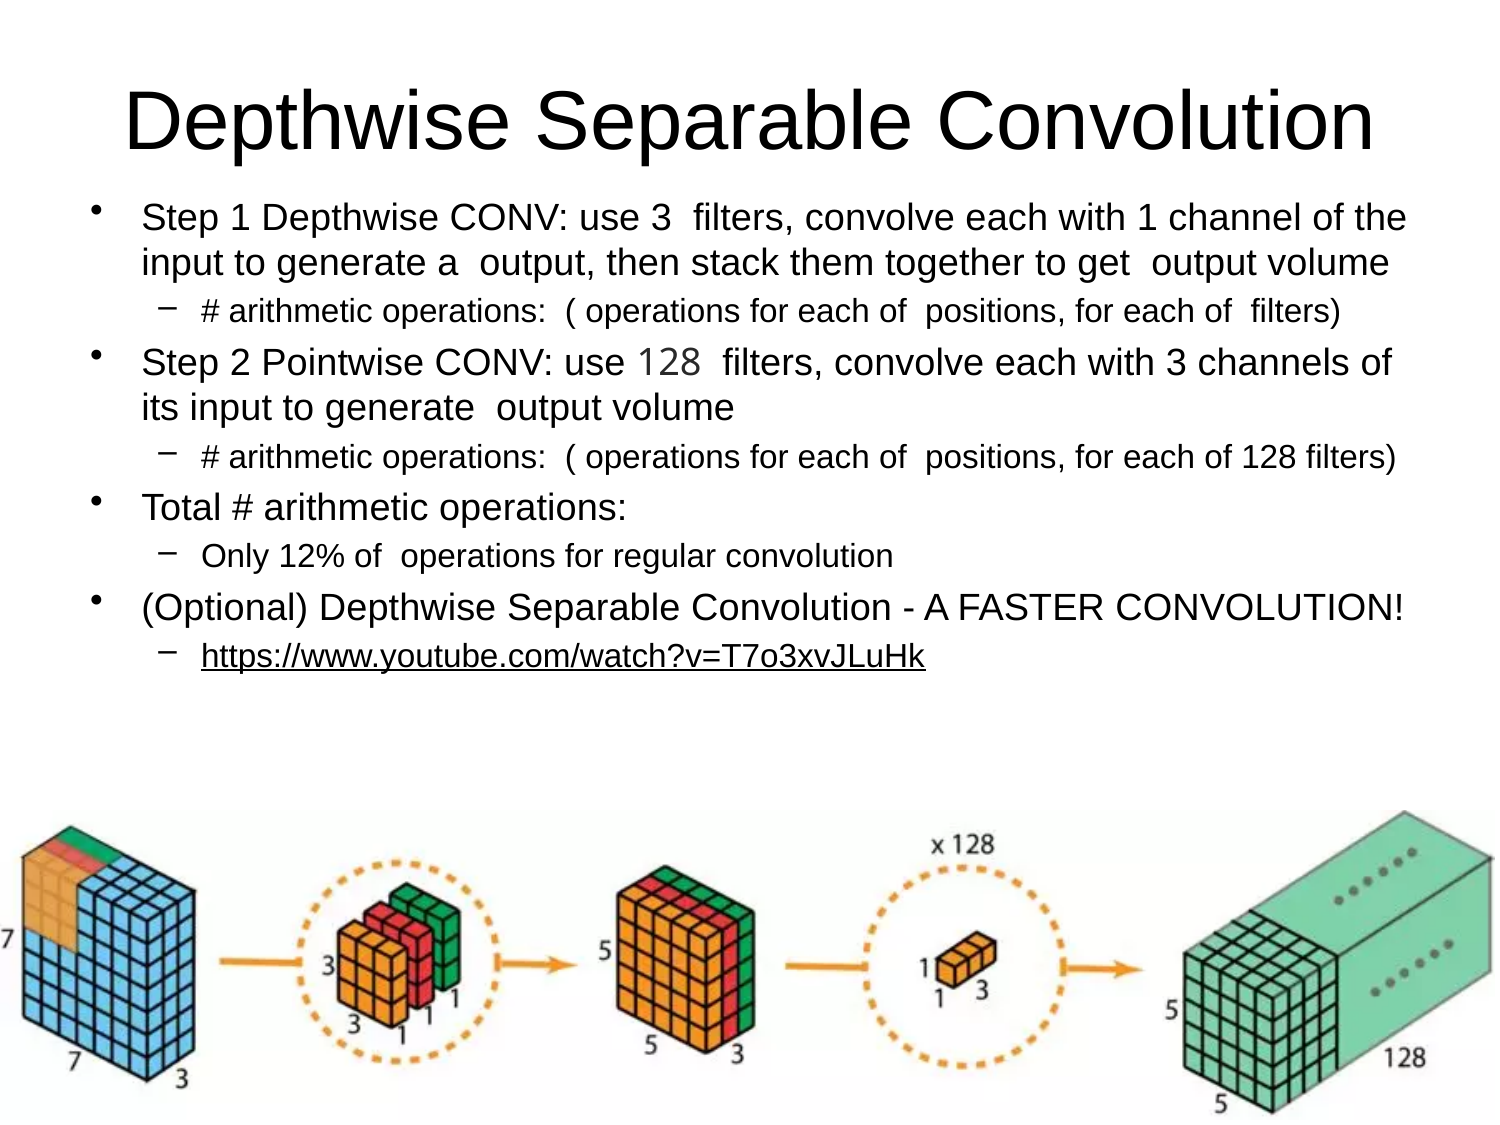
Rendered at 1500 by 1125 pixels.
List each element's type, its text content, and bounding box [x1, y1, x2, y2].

title Depthwise Separable Convolution [74, 44, 1426, 188]
picture [0, 810, 1495, 1120]
